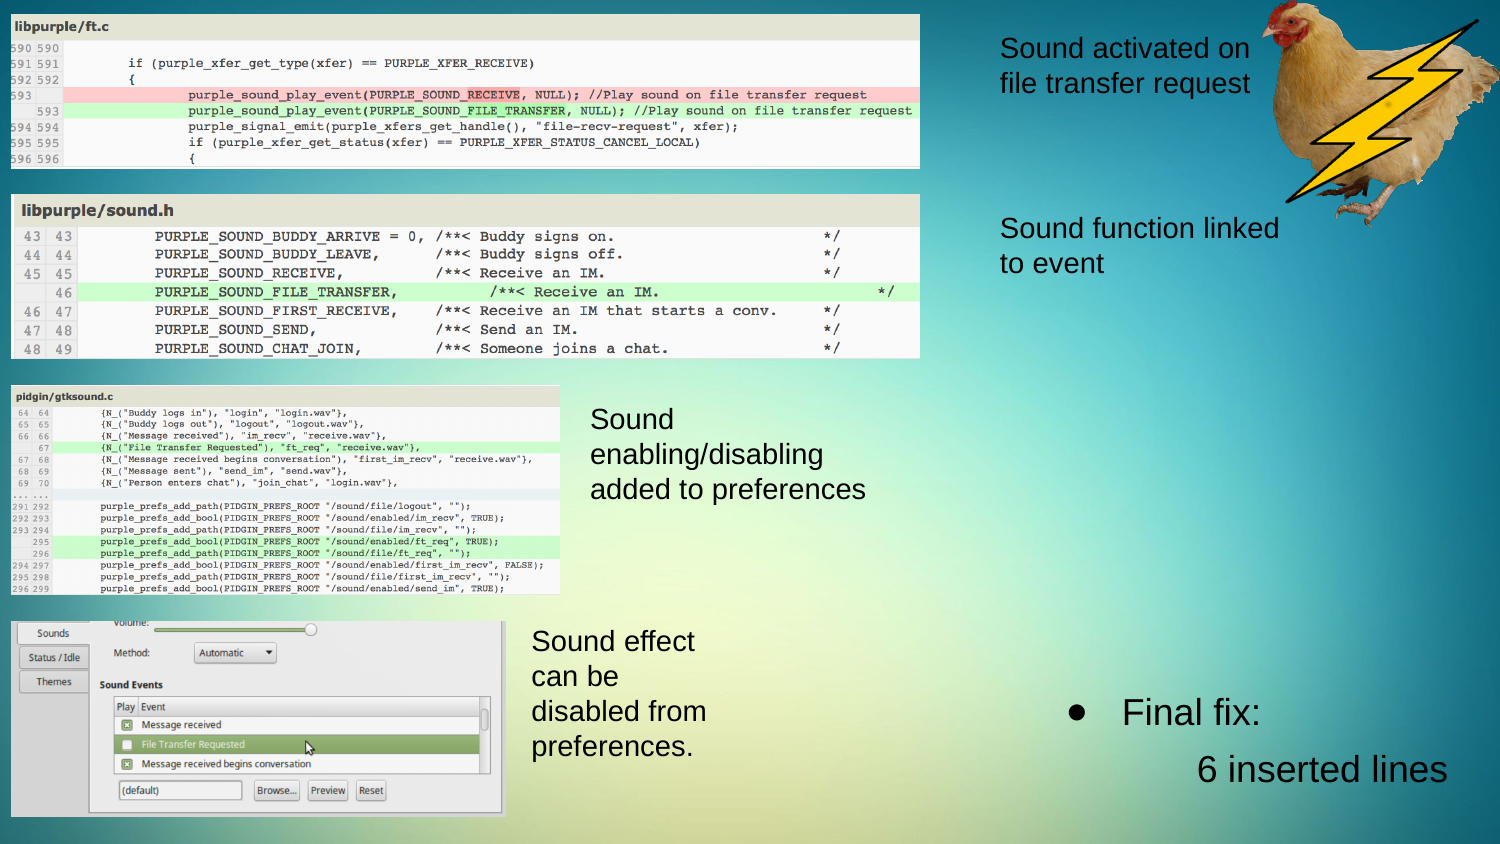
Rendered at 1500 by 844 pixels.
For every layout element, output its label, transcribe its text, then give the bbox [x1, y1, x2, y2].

picture [0, 0, 1500, 844]
text_box Sound function linked to event [985, 194, 1312, 300]
text_box Sound activated on file transfer request [985, 14, 1257, 120]
text_box Sound enabling/disabling added to preferences [575, 385, 920, 525]
text_box Final fix: 6 inserted lines [1031, 672, 1500, 838]
text_box Sound effect can be disabled from preferences. [516, 607, 736, 772]
